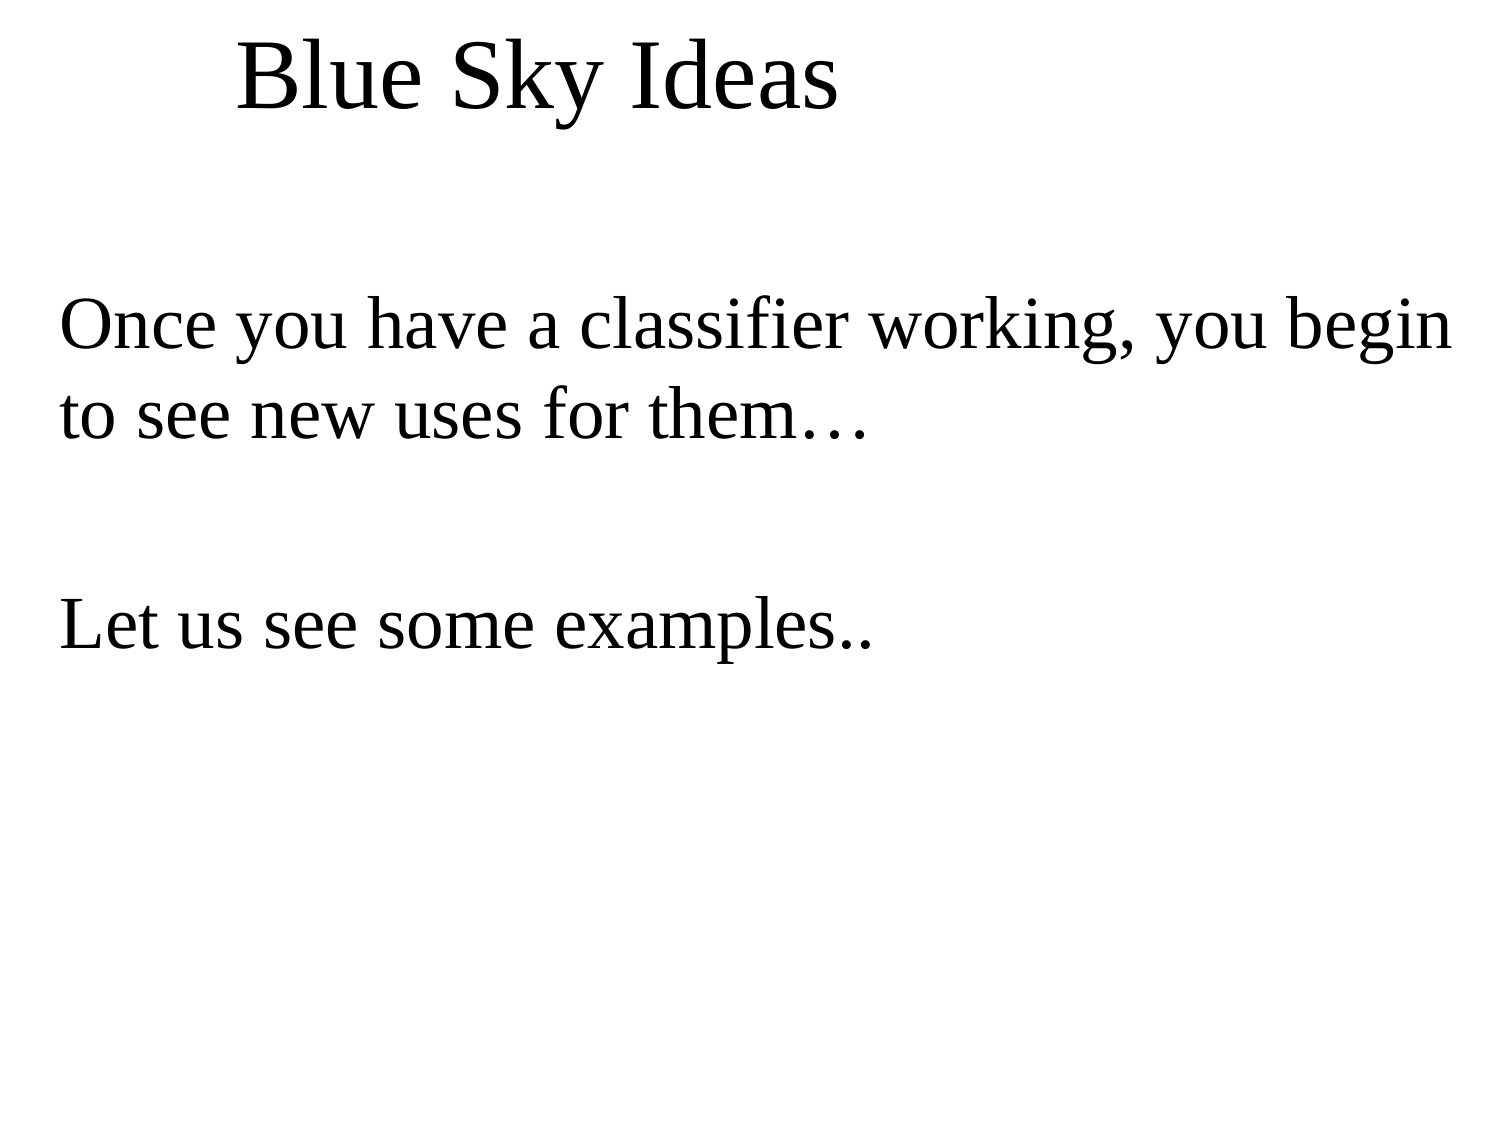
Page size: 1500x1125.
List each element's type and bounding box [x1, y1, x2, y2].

title [0, 0, 1077, 137]
text_box [14, 266, 1474, 1125]
